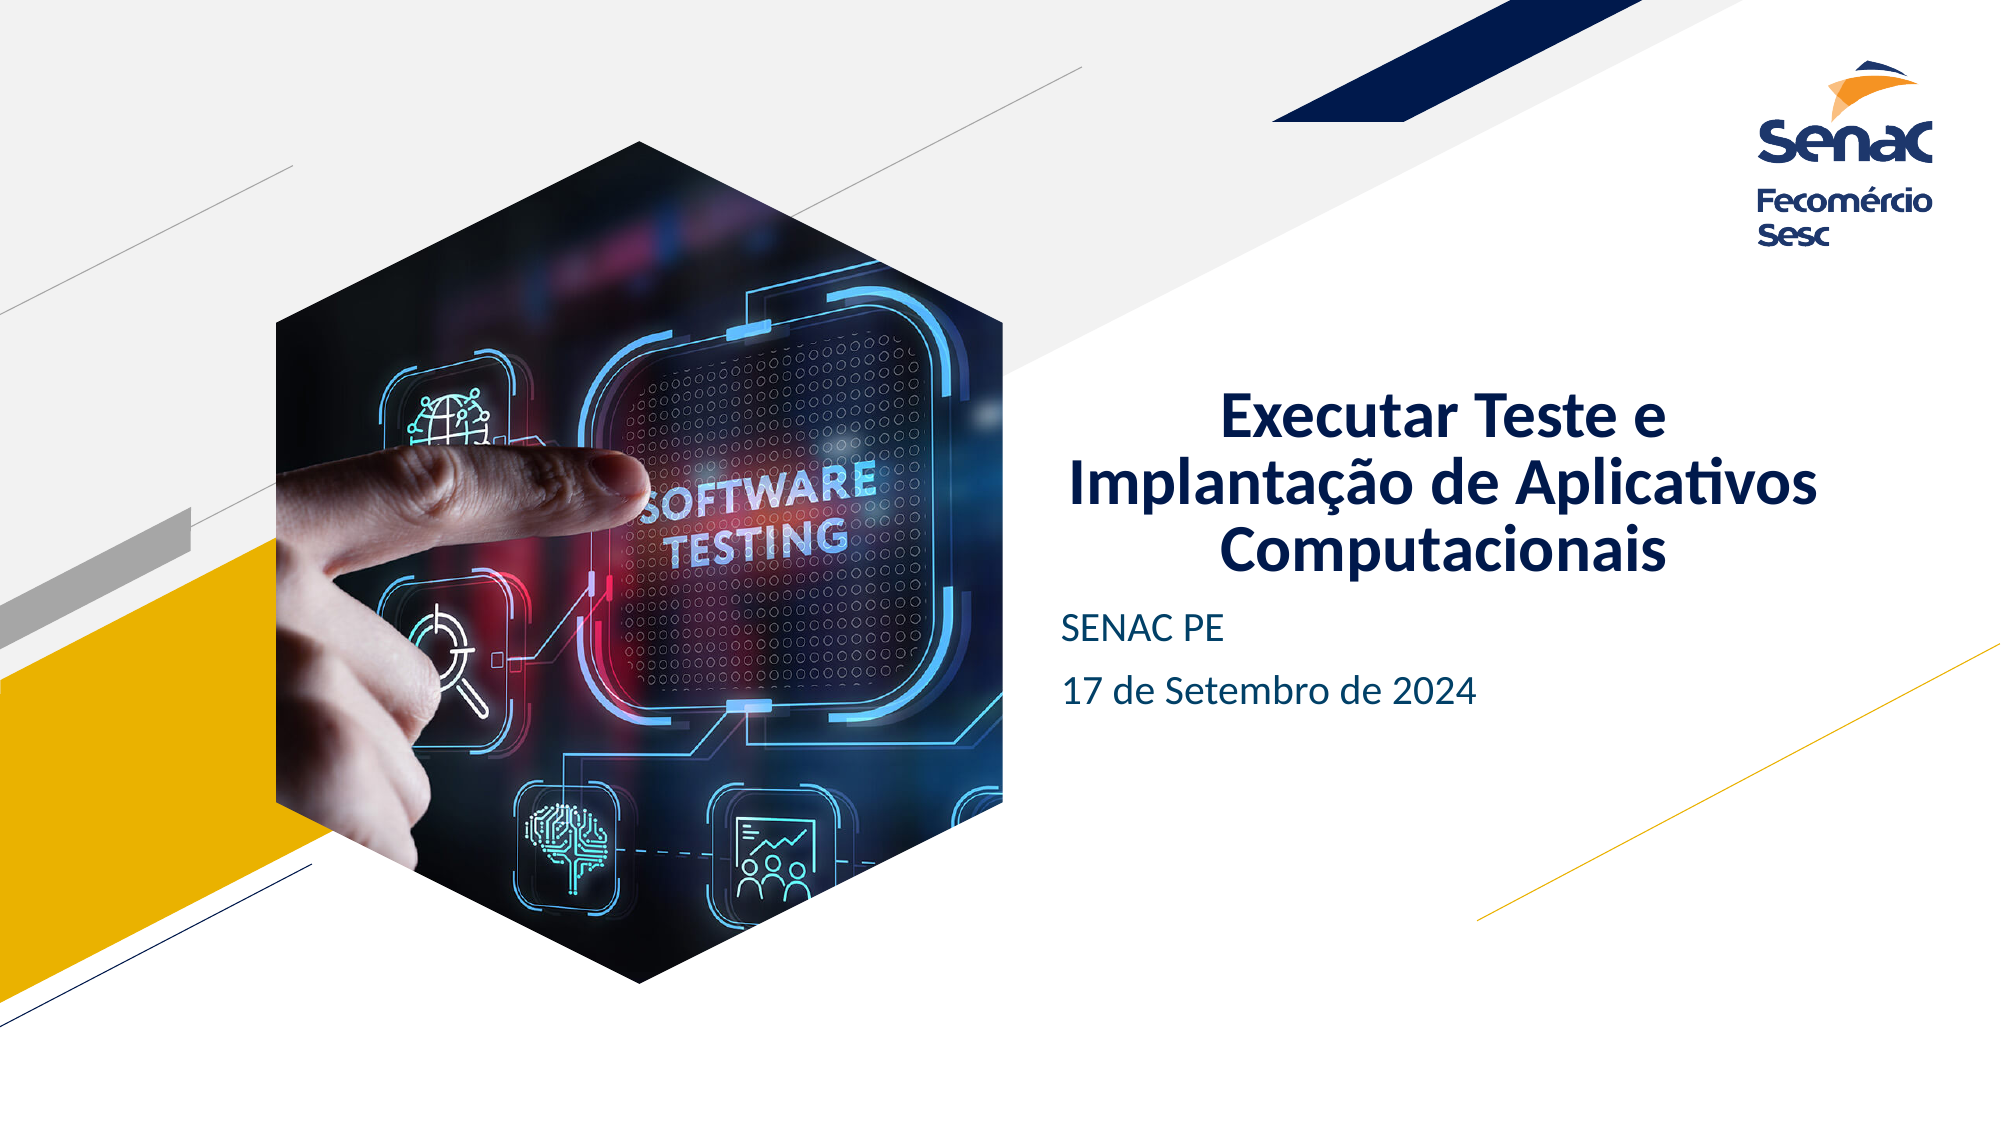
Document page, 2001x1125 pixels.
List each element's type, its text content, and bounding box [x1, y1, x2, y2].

title Executar Teste e Implantação de Aplicativos Computacionais [1045, 323, 1842, 589]
subtitle SENAC PE 17 de Setembro de 2024 [1045, 602, 1843, 810]
picture [1757, 60, 1934, 247]
picture [276, 141, 1003, 984]
